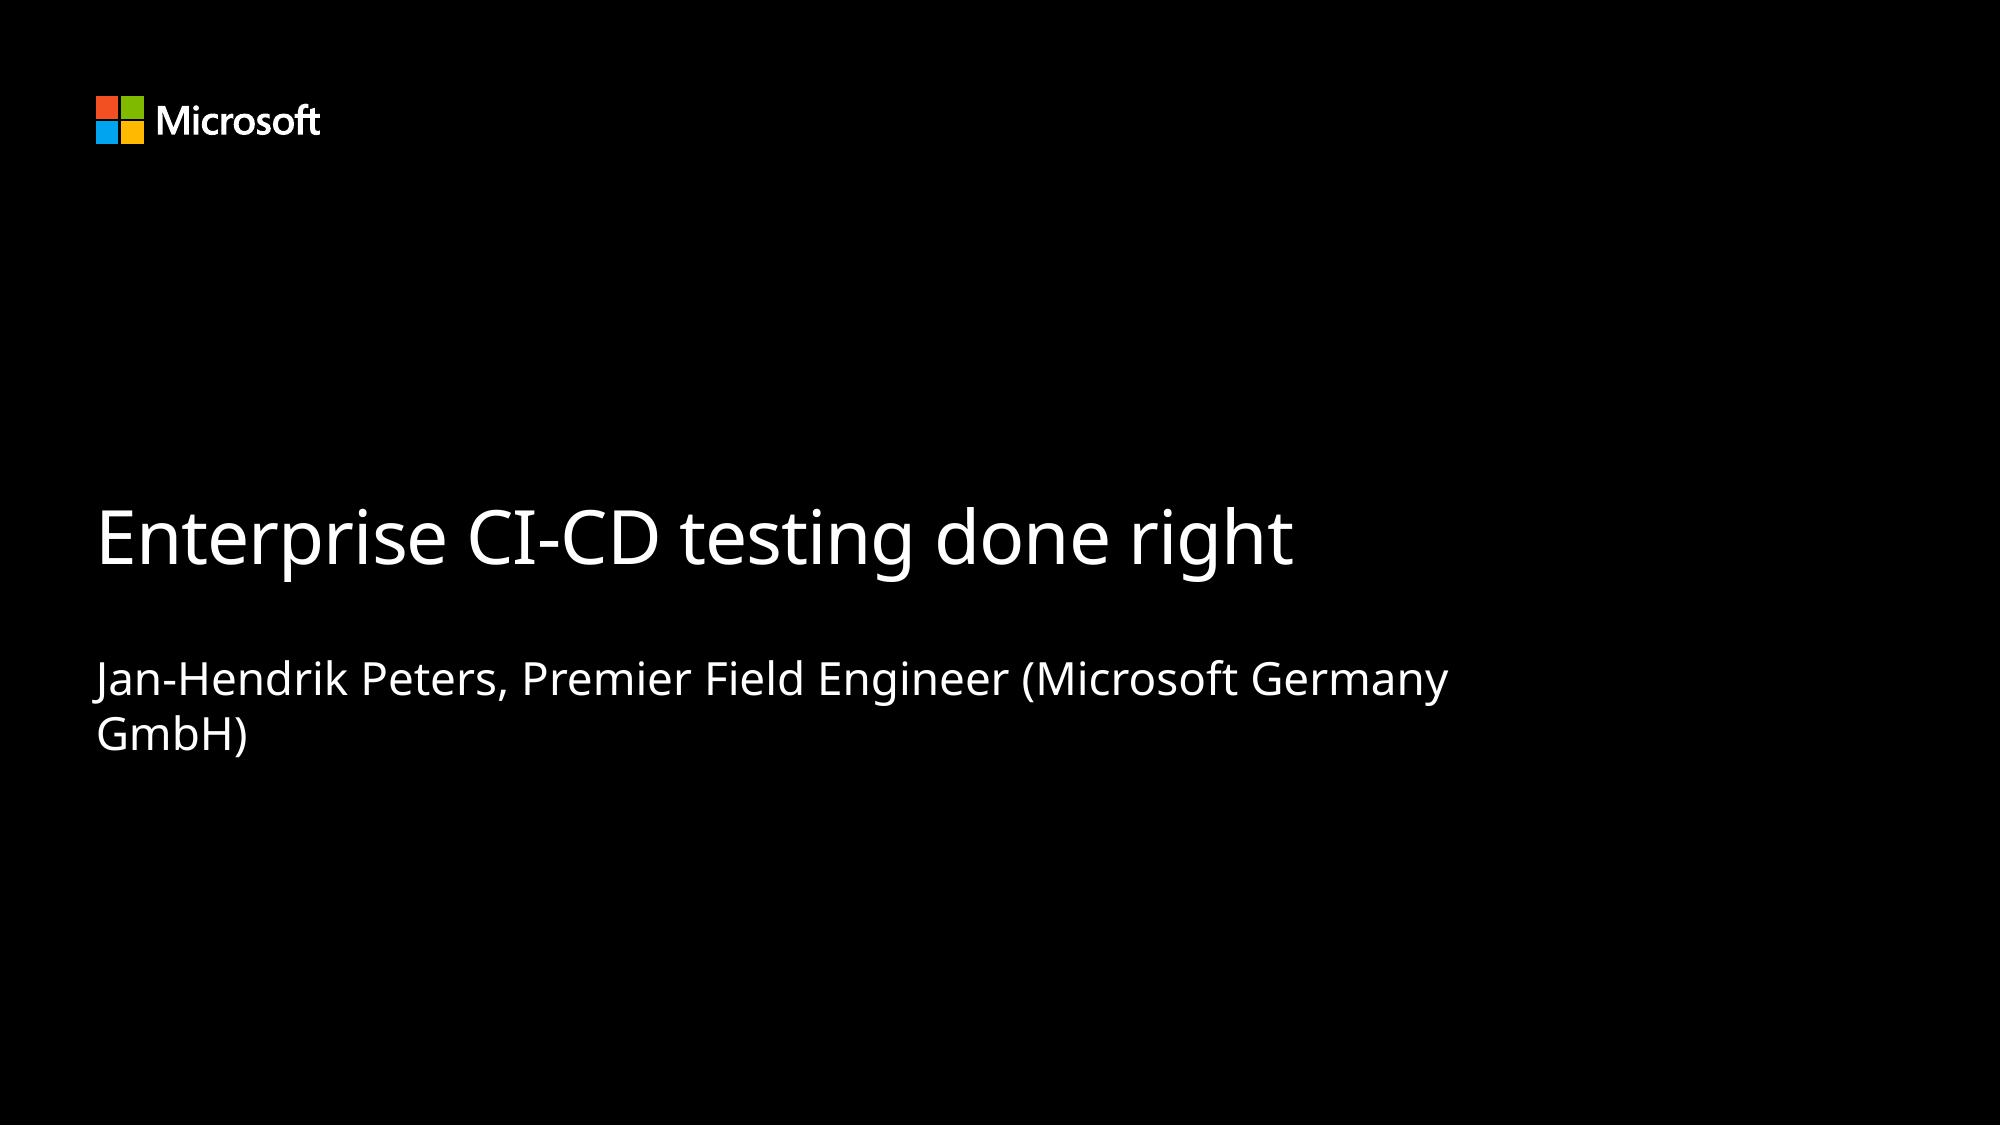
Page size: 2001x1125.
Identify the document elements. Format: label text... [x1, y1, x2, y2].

title Enterprise CI-CD testing done right [95, 488, 1596, 580]
list Jan-Hendrik Peters, Premier Field Engineer (Microsoft Germany GmbH) [95, 650, 1596, 706]
